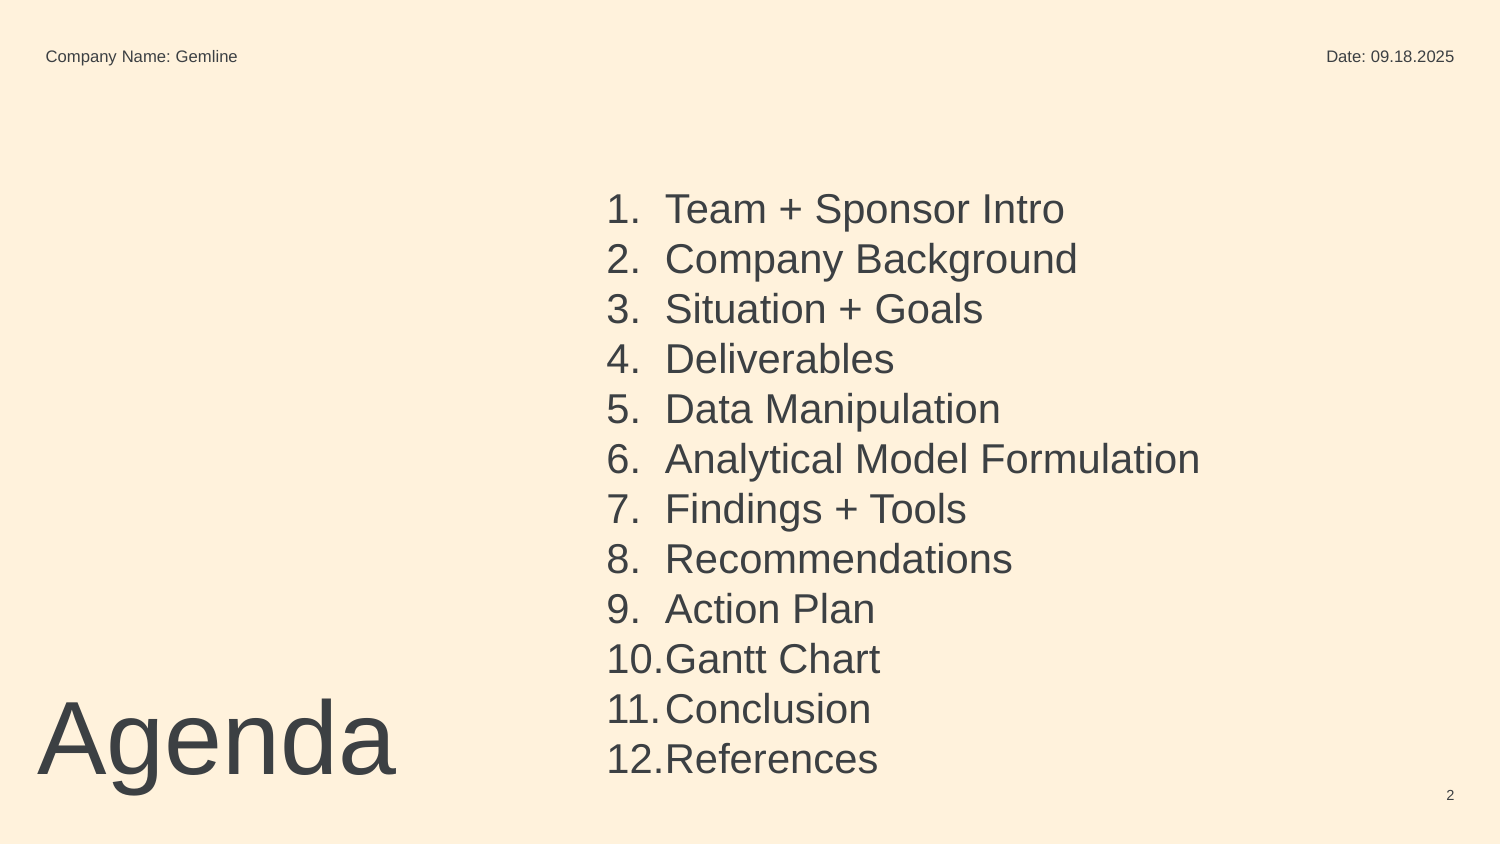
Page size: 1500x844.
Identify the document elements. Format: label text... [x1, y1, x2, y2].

slide_number ‹#› [1346, 779, 1455, 811]
subtitle Date: 09.18.2025 [1187, 45, 1455, 69]
subtitle Company Name: Gemline [45, 45, 313, 69]
subtitle Team + Sponsor Intro Company Background Situation + Goals Deliverables Data Manipulation Analytical Model Formulation Findings + Tools Recommendations Action Plan Gantt Chart Conclusion References [574, 169, 1500, 798]
title Agenda [37, 337, 619, 798]
